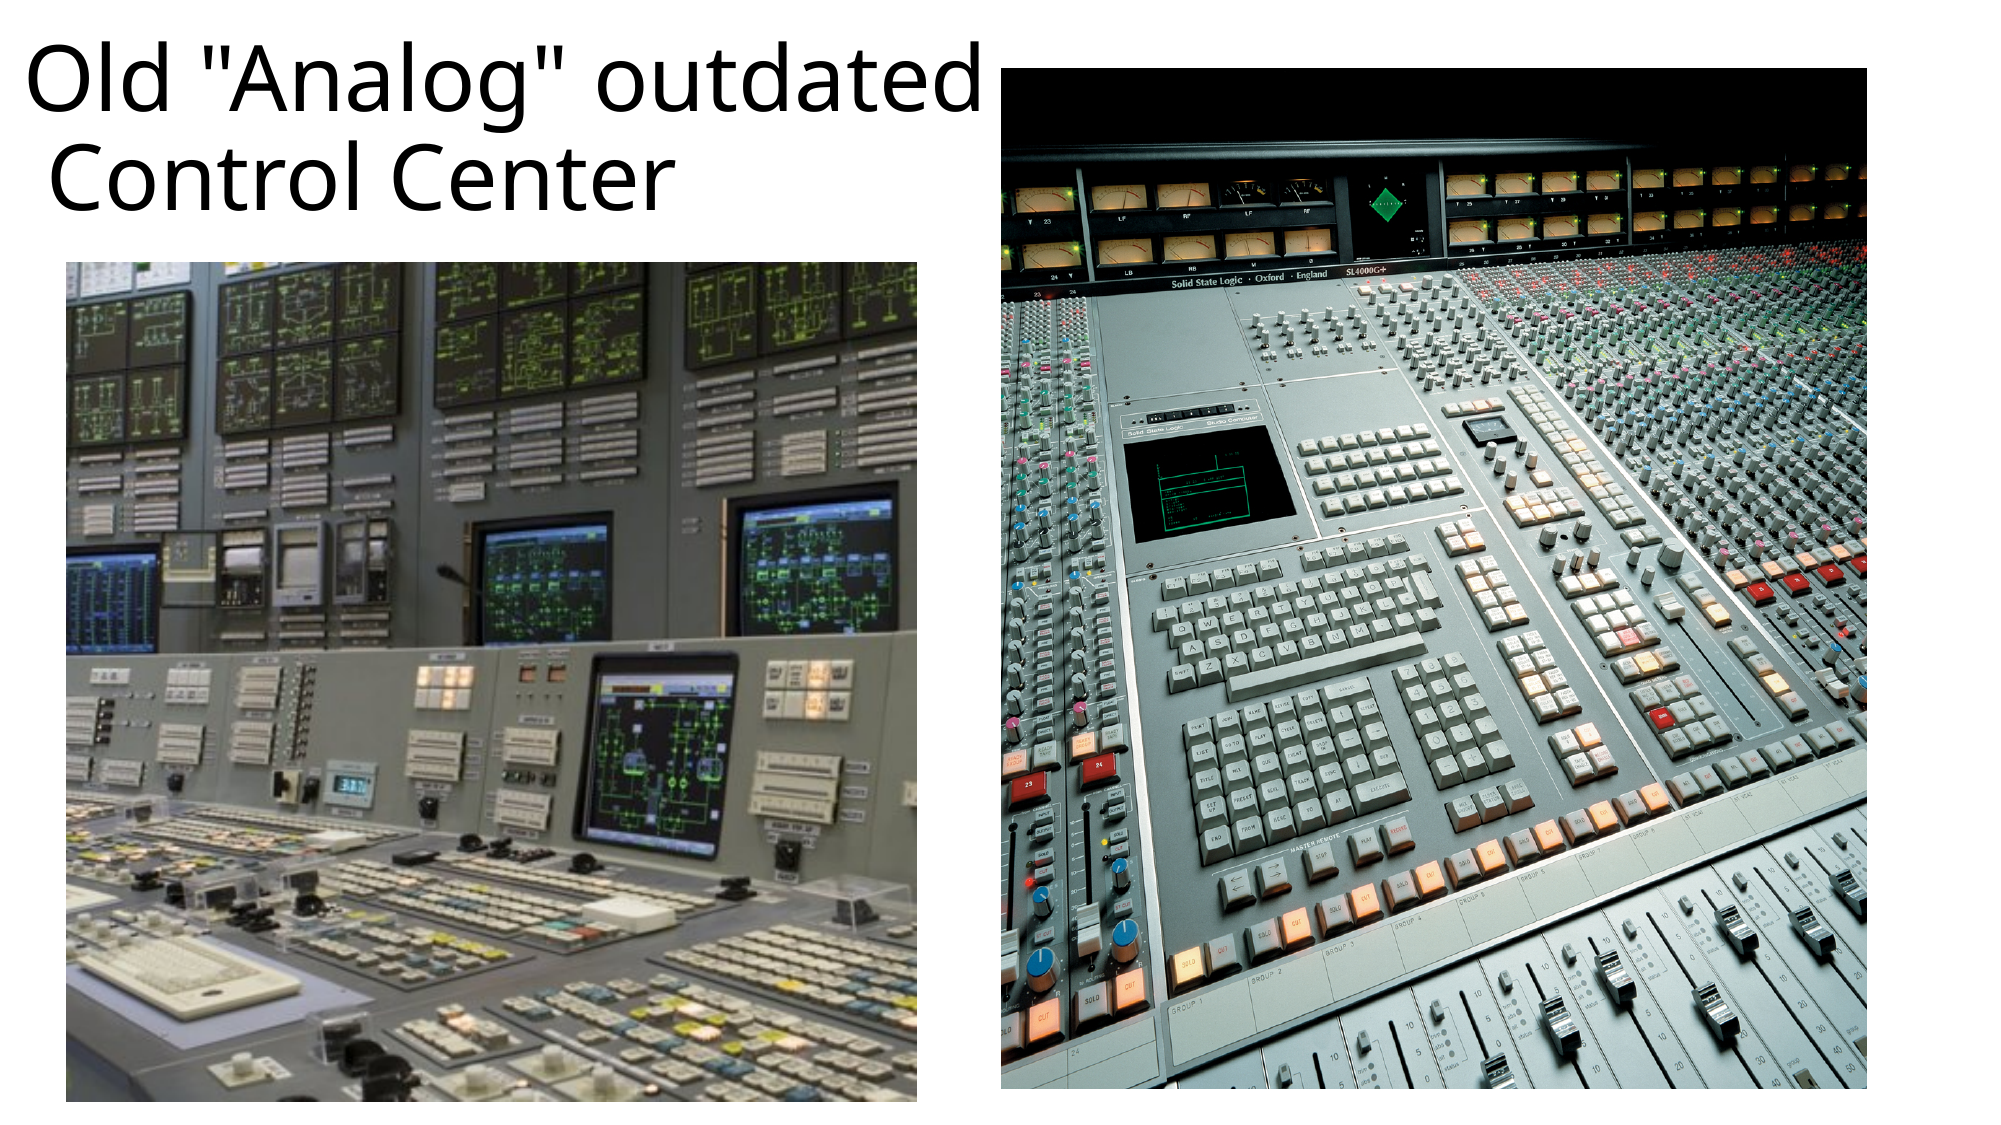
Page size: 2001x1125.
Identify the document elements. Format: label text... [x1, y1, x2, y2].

picture [1001, 68, 1867, 1089]
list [66, 262, 917, 1102]
title Old "Analog" outdated Control Center [8, 22, 1734, 240]
